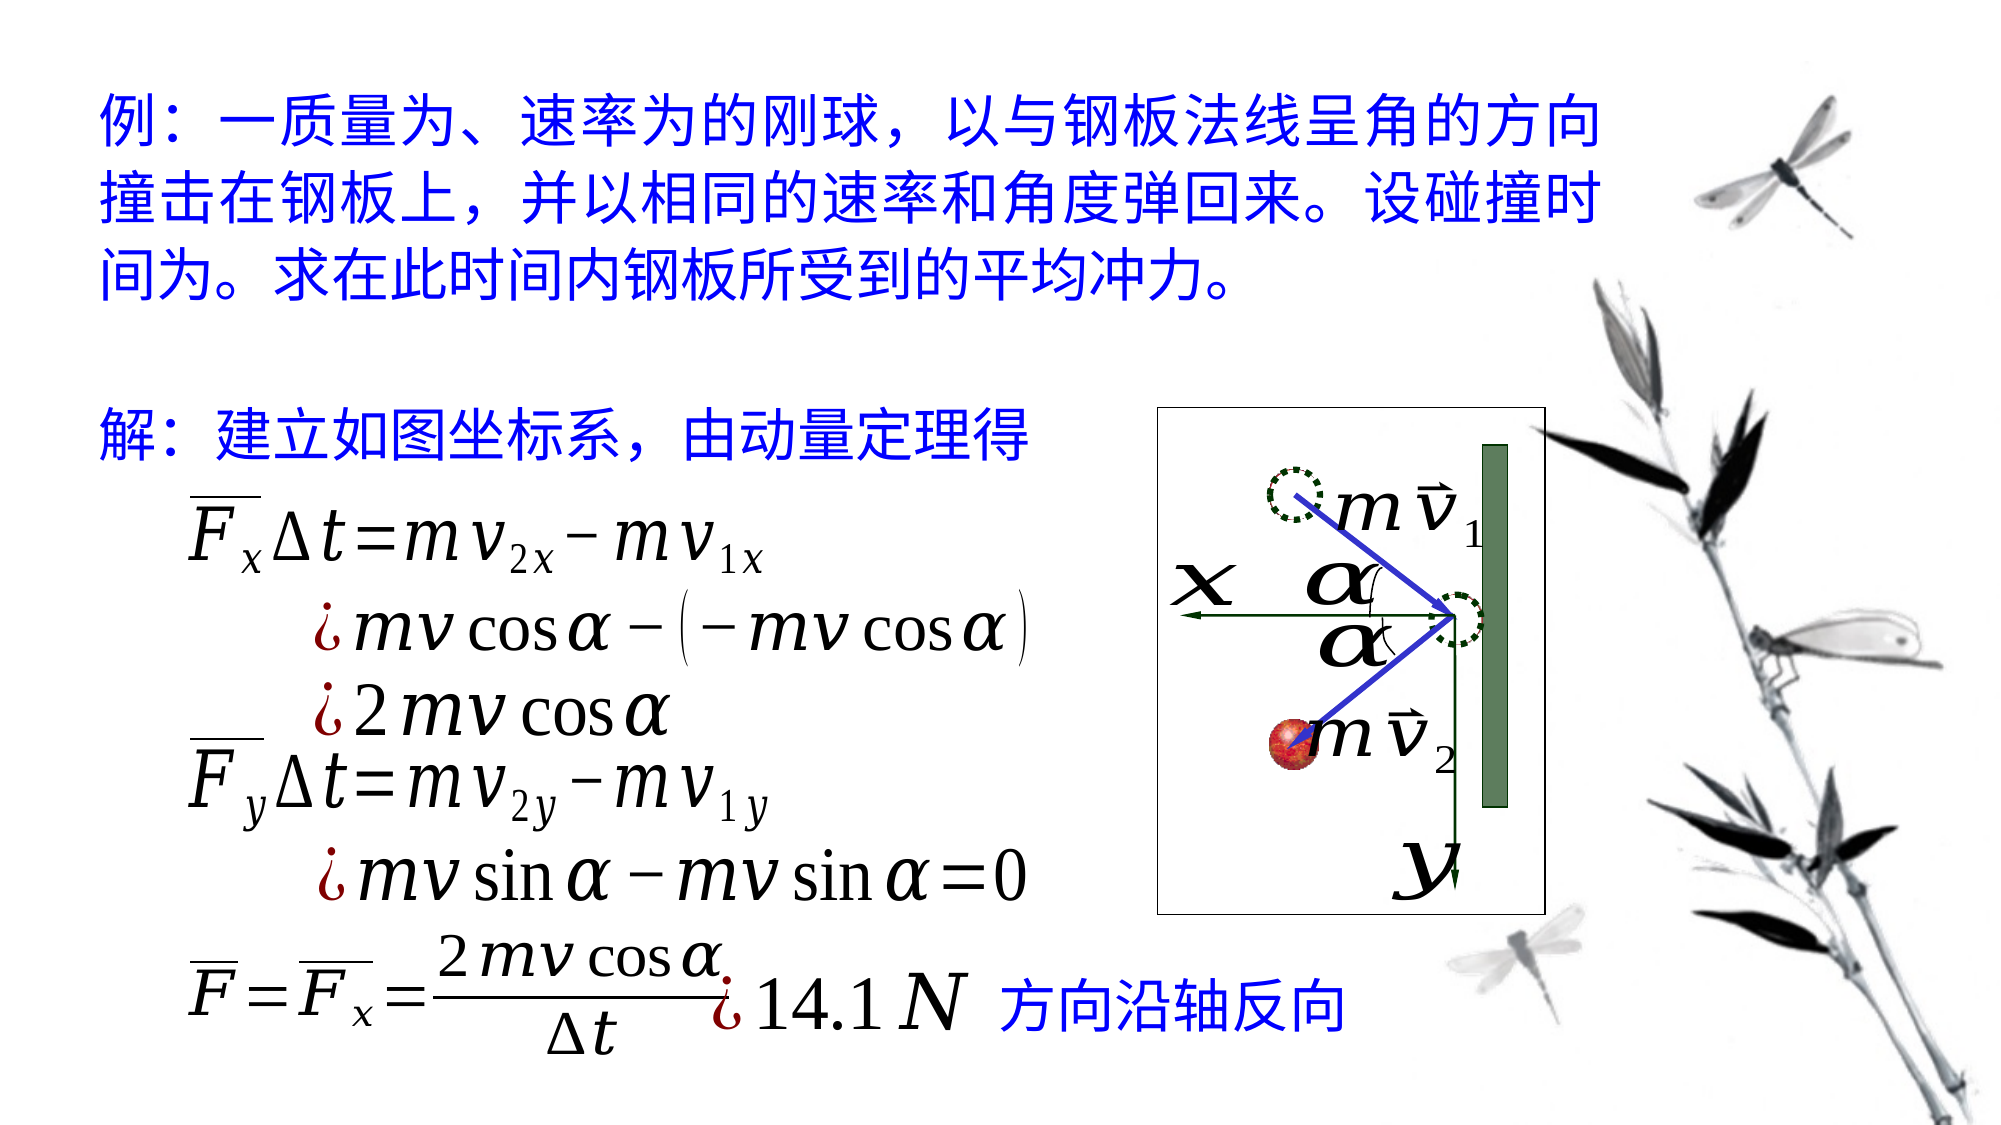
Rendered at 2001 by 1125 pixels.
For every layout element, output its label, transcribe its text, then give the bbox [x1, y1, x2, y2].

text_box [1157, 407, 1545, 915]
picture [1376, 61, 2000, 1125]
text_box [1269, 494, 1482, 770]
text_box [1269, 469, 1483, 645]
text_box 解：建立如图坐标系，由动量定理得 [83, 391, 1159, 476]
text_box [1482, 444, 1508, 808]
text_box [1180, 611, 1269, 620]
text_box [1369, 567, 1395, 655]
